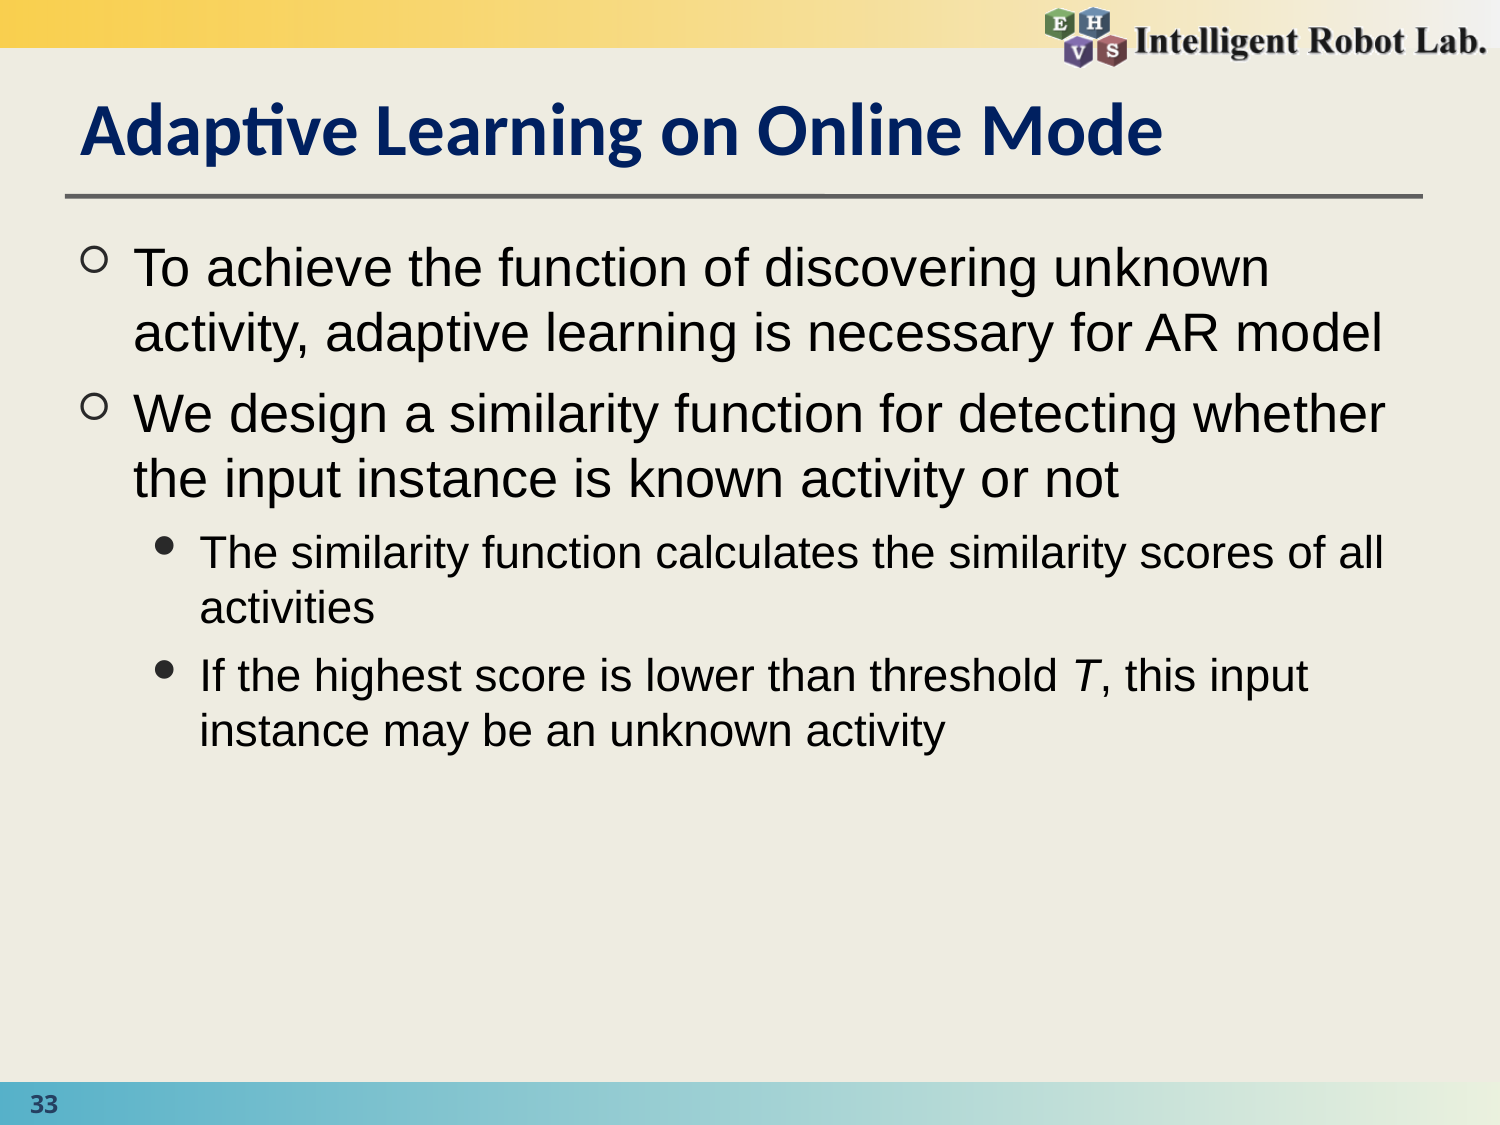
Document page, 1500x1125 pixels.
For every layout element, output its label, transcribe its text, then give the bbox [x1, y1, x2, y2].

title Adaptive Learning on Online Mode [64, 66, 1471, 178]
picture [1045, 7, 1489, 68]
slide_number 33 [0, 1070, 89, 1125]
list To achieve the function of discovering unknown activity, adaptive learning is necessary for AR model We design a similarity function for detecting whether the input instance is known activity or not The similarity function calculates the similarity scores of all activities If the highest score is lower than threshold T, this input instance may be an unknown activity [62, 224, 1411, 1029]
